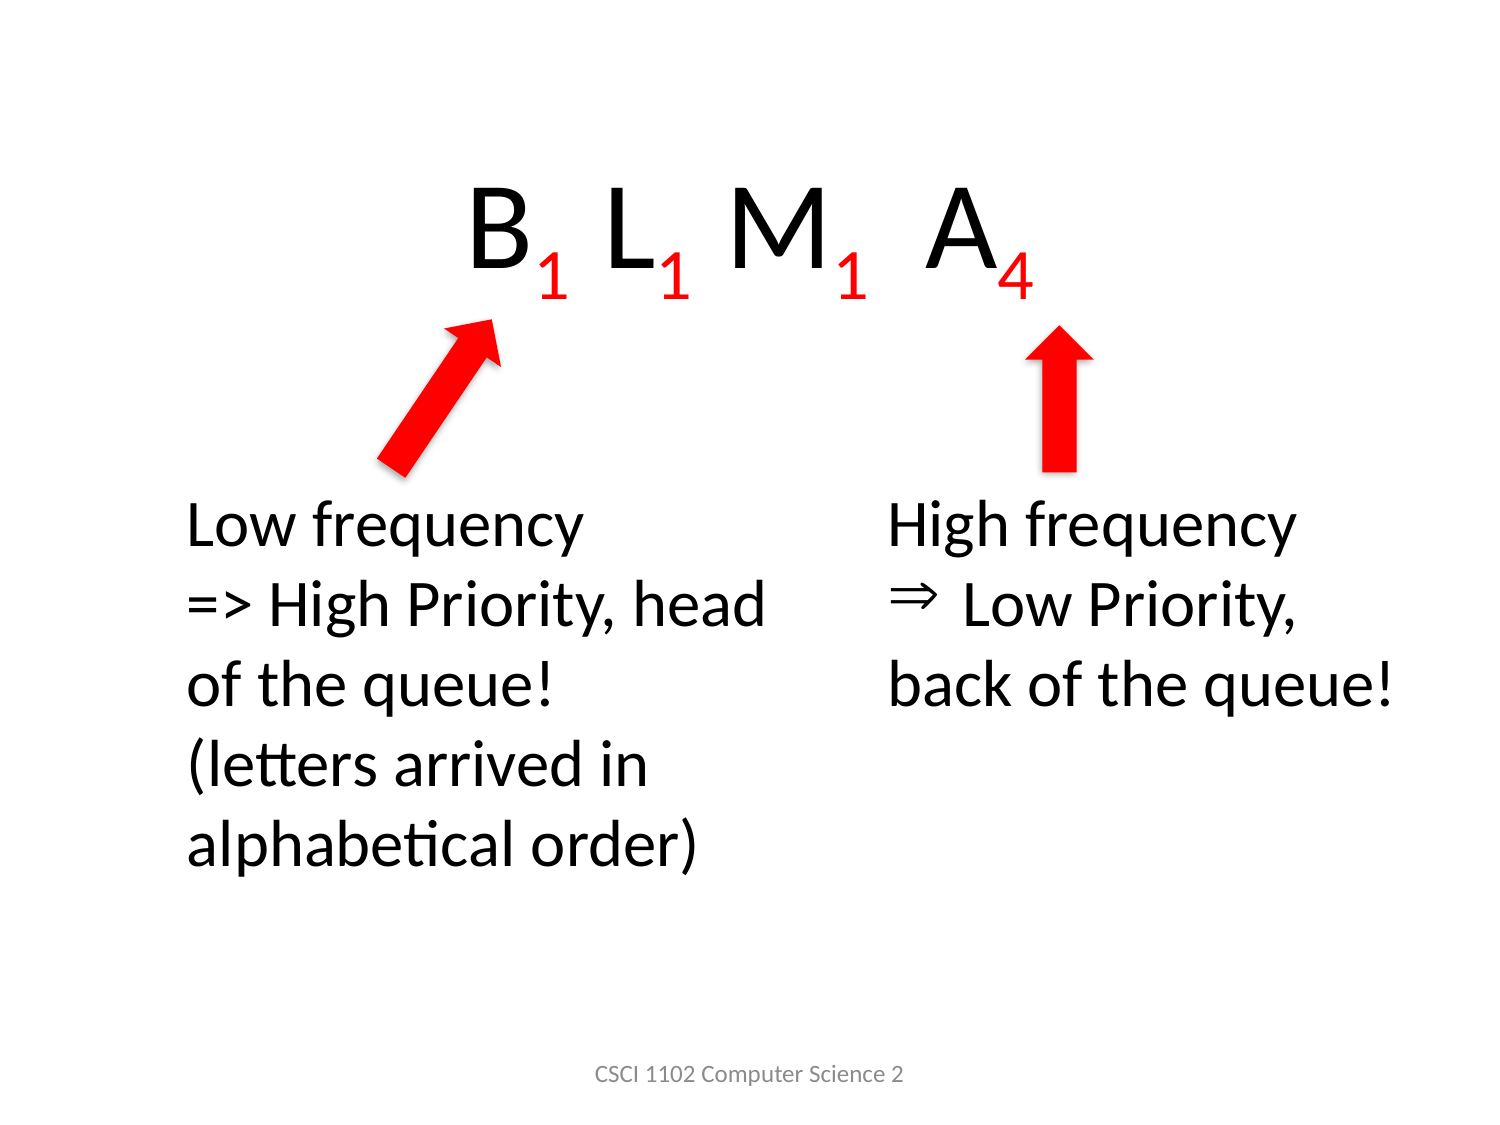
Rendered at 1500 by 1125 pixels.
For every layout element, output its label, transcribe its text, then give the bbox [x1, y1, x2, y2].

text_box B1 L1 M1 A4 [74, 134, 1425, 323]
text_box [376, 318, 502, 479]
text_box Low frequency => High Priority, head of the queue! (letters arrived in alphabetical order) [172, 472, 786, 887]
footer CSCI 1102 Computer Science 2 [512, 1042, 988, 1103]
text_box High frequency Low Priority, back of the queue! [872, 472, 1412, 727]
text_box [1024, 324, 1095, 474]
